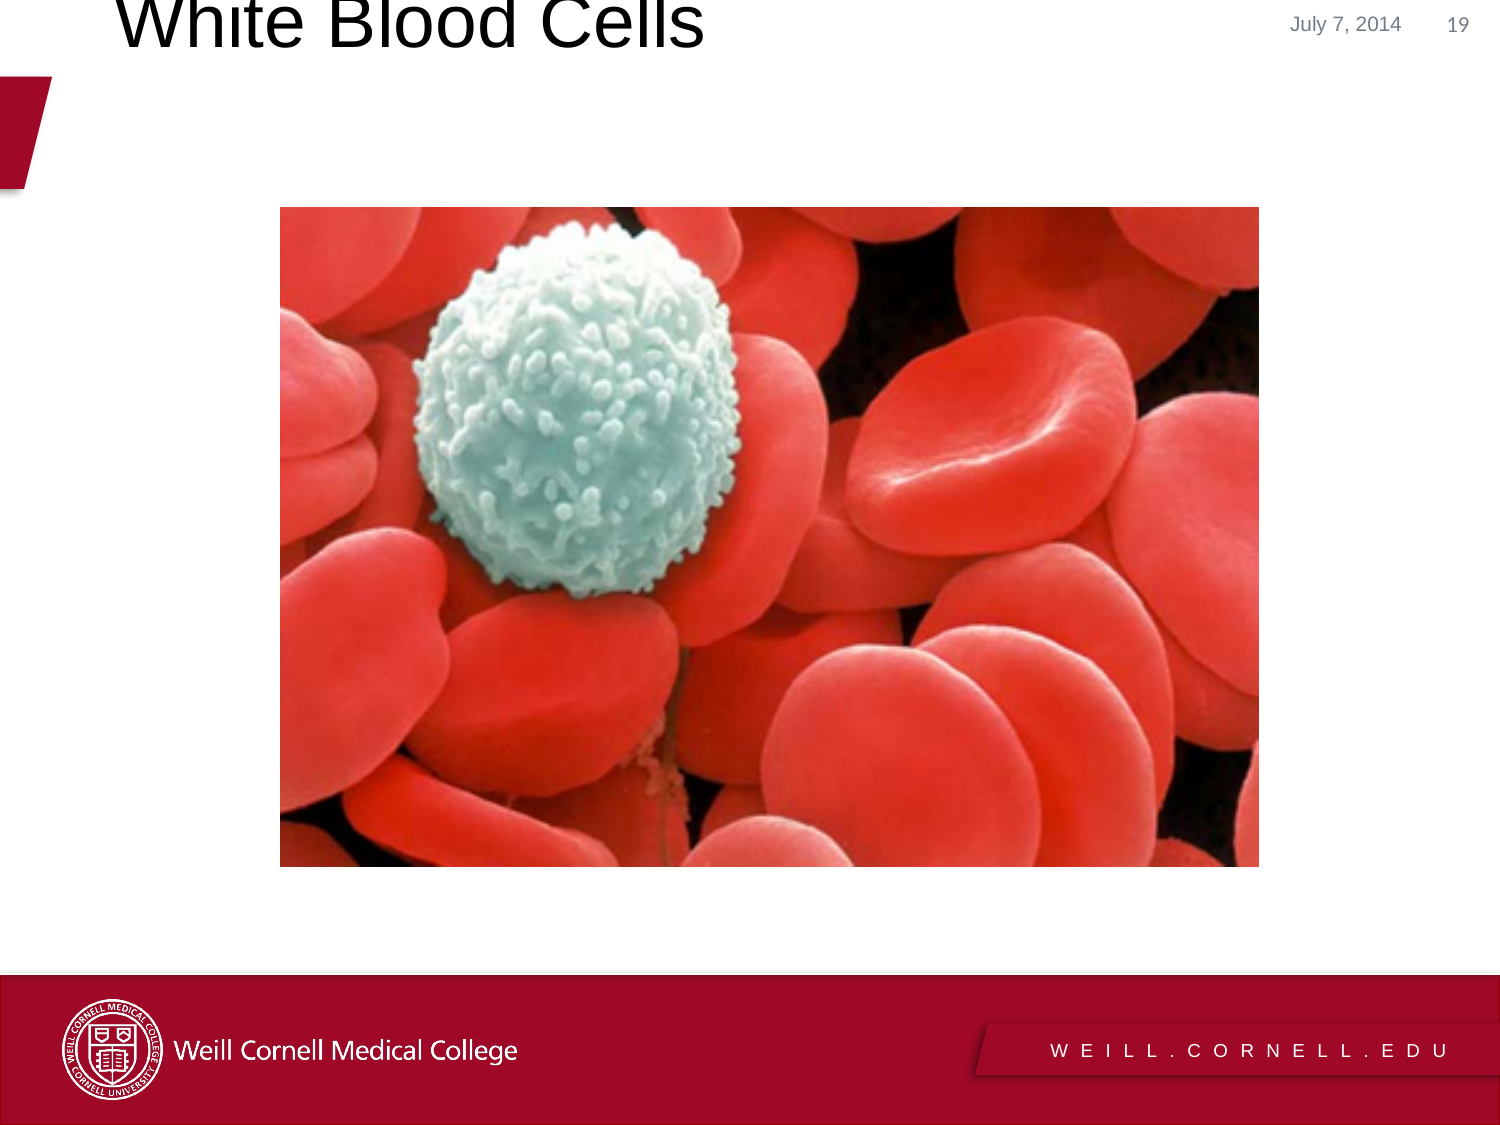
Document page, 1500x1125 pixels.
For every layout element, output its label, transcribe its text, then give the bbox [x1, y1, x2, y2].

text_box White Blood Cells [99, 0, 1310, 430]
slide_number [1310, 4, 1416, 42]
picture [280, 207, 1260, 867]
slide_number 19 [1416, 4, 1500, 42]
picture [62, 999, 517, 1100]
